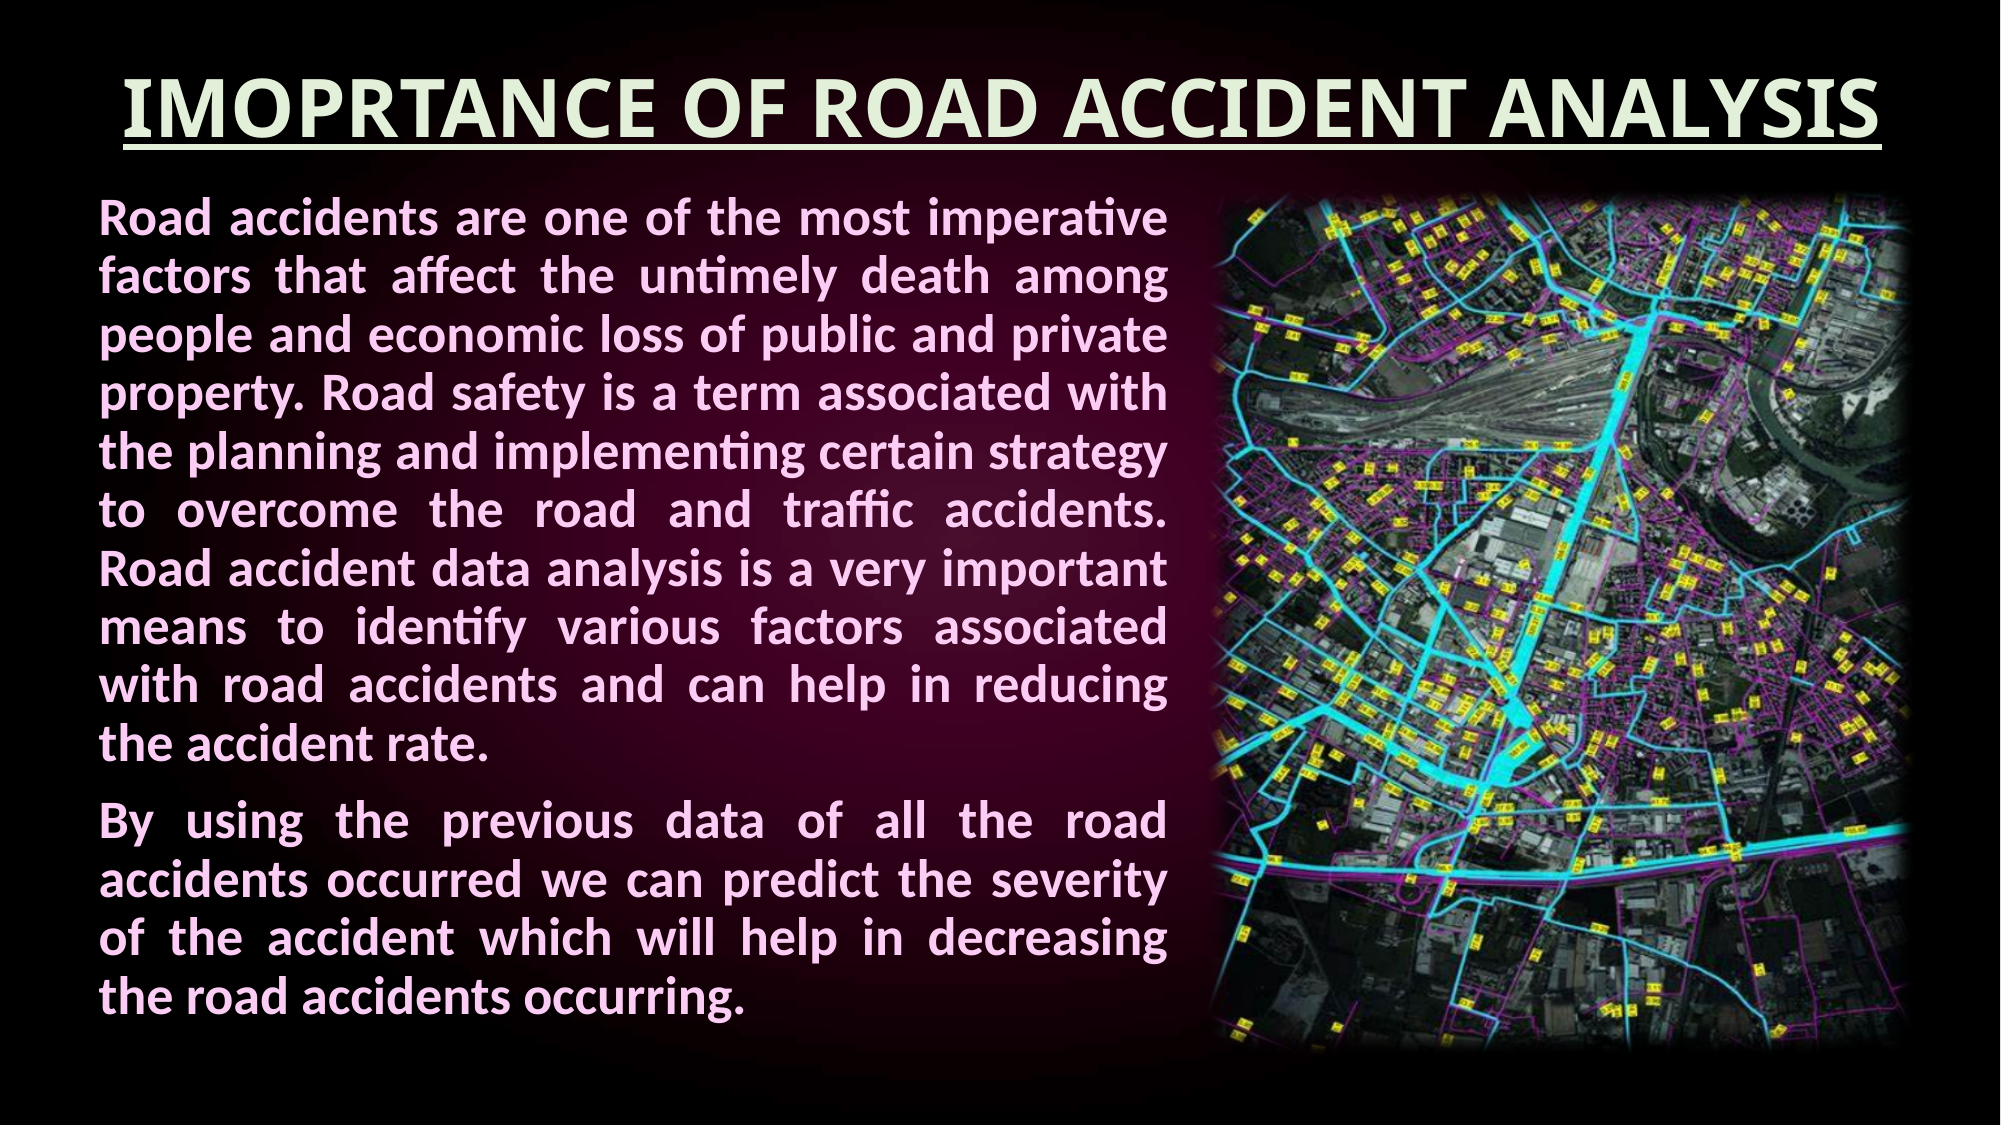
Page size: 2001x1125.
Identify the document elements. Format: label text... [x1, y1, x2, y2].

picture [0, 0, 2001, 1125]
title IMOPRTANCE OF ROAD ACCIDENT ANALYSIS [107, 16, 1923, 206]
list Road accidents are one of the most imperative factors that affect the untimely death among people and economic loss of public and private property. Road safety is a term associated with the planning and implementing certain strategy to overcome the road and traffic accidents. Road accident data analysis is a very important means to identify various factors associated with road accidents and can help in reducing the accident rate. By using the previous data of all the road accidents occurred we can predict the severity of the accident which will help in decreasing the road accidents occurring. [83, 181, 1185, 1038]
